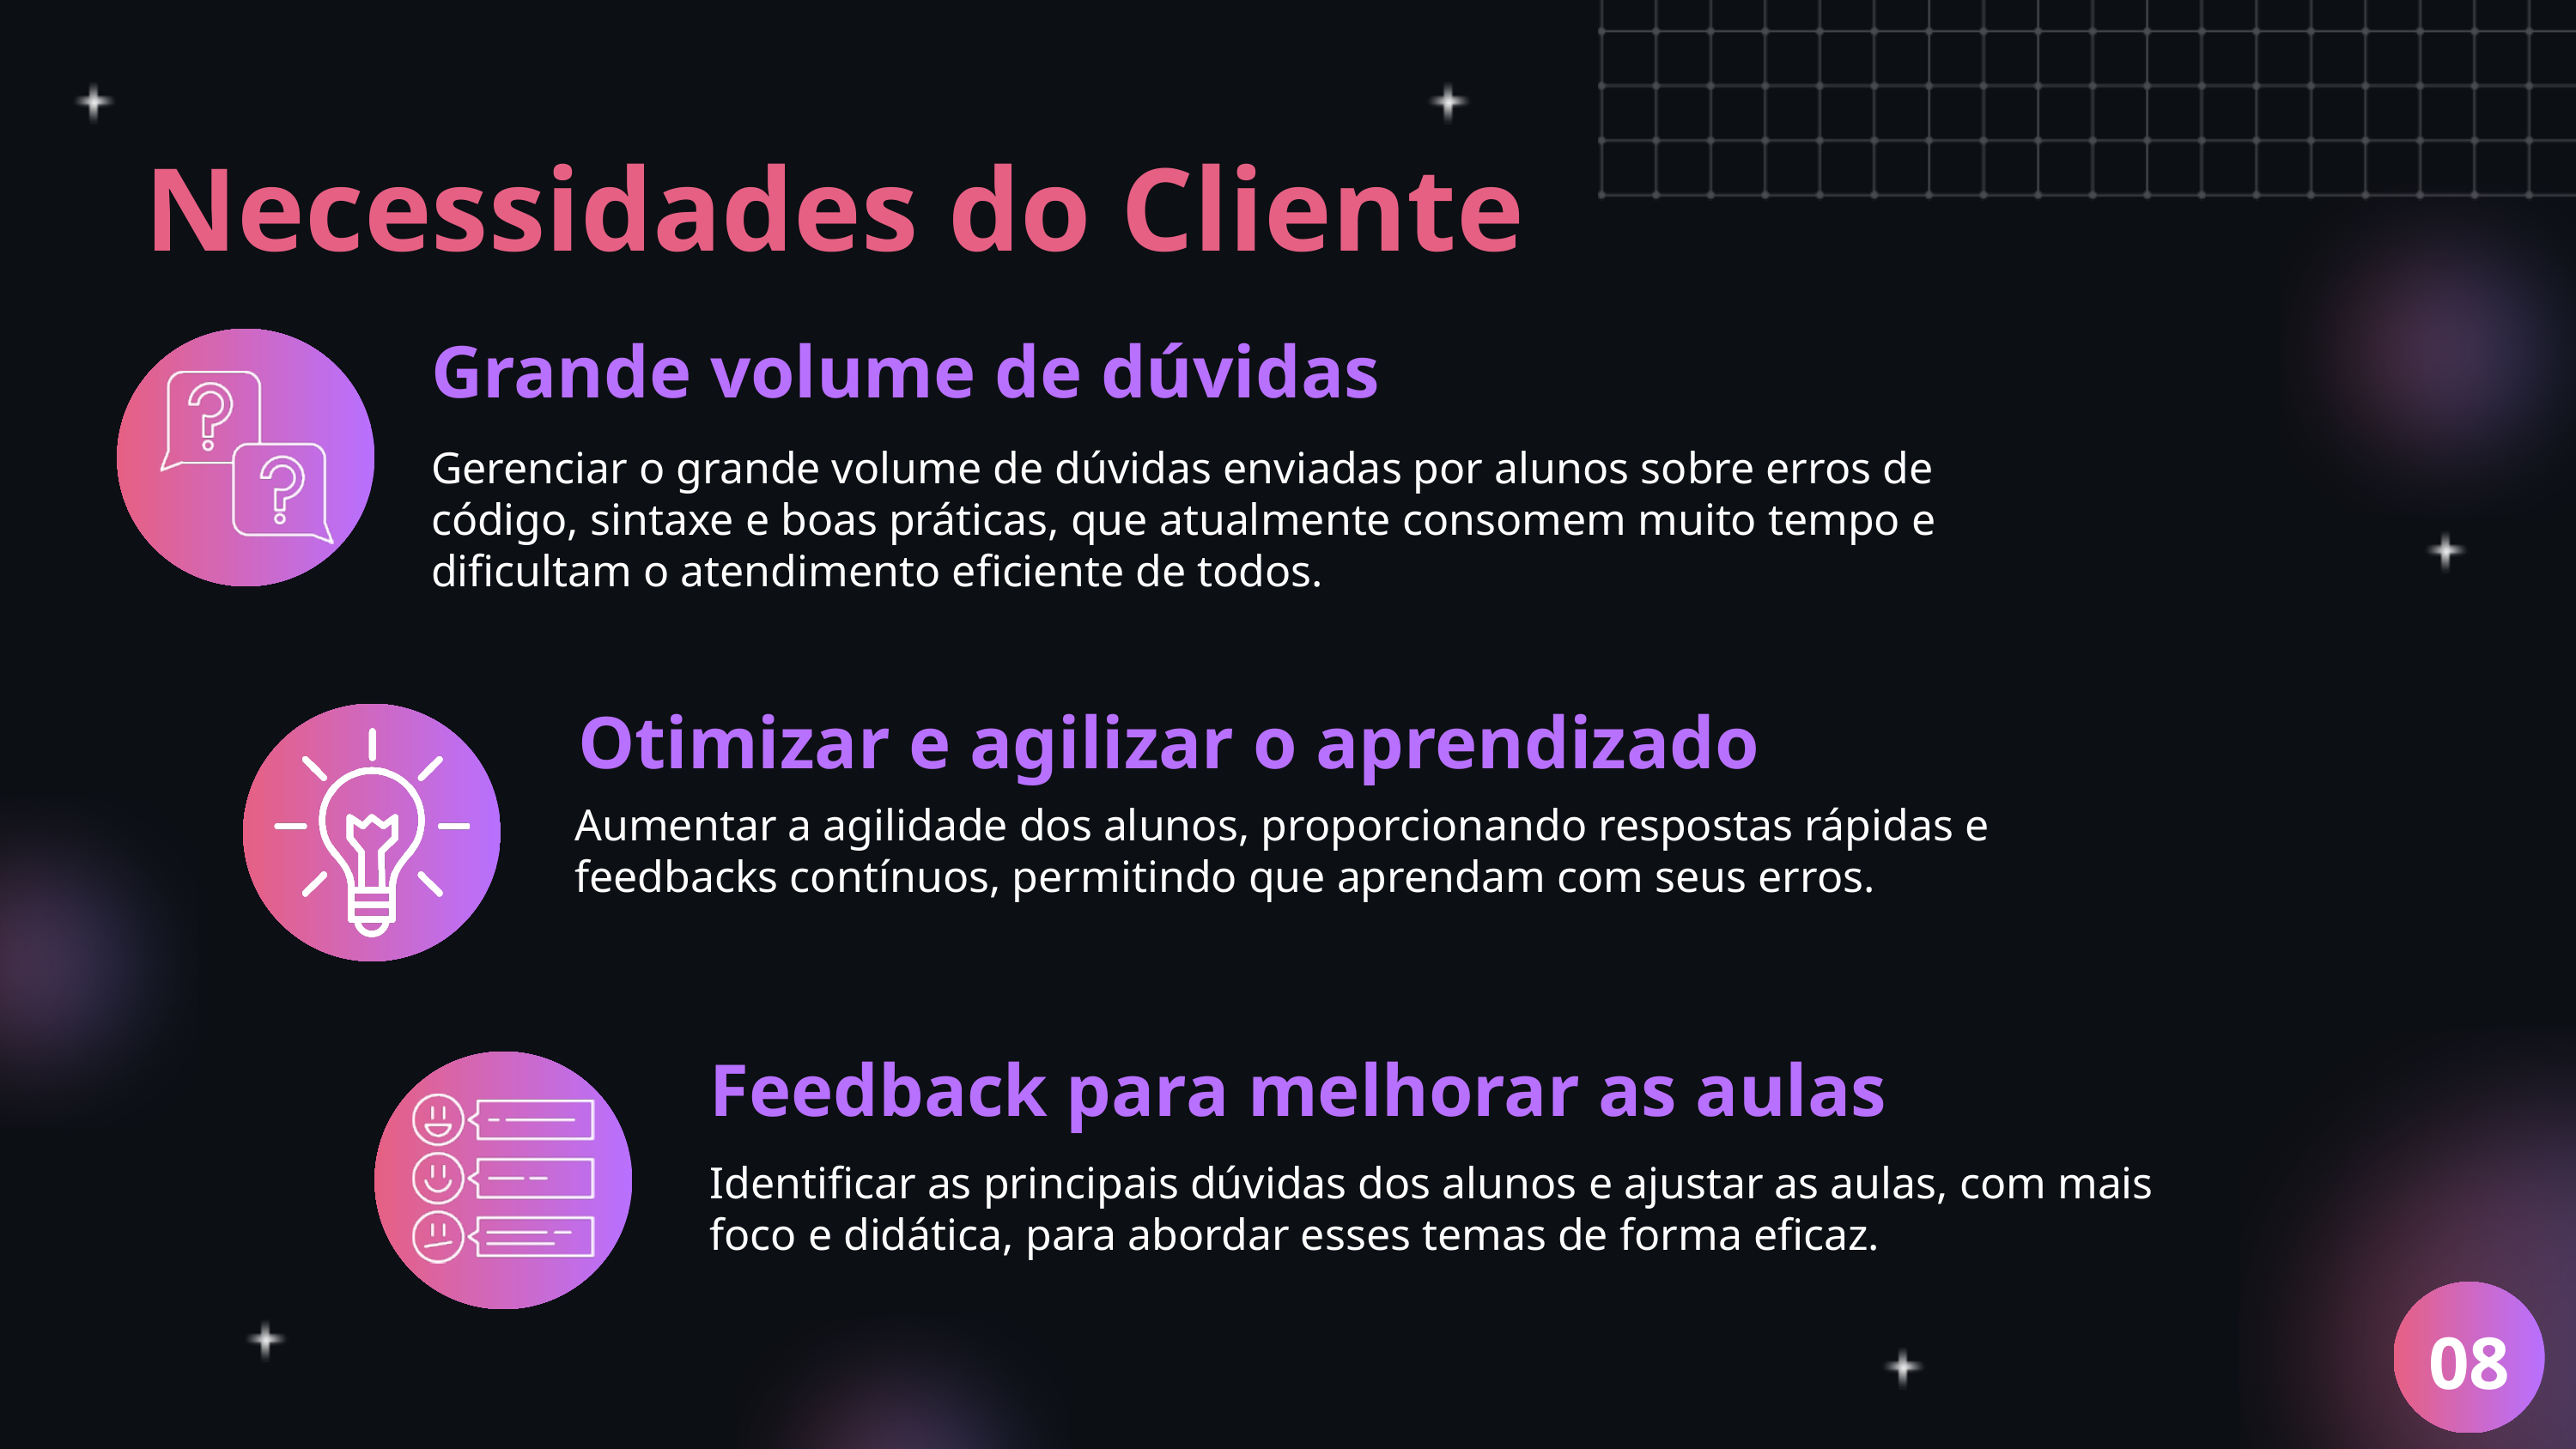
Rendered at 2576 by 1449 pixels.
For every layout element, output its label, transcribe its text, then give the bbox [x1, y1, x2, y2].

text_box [242, 703, 501, 962]
text_box Otimizar e agilizar o aprendizado [578, 697, 1795, 784]
text_box Identificar as principais dúvidas dos alunos e ajustar as aulas, com mais foco e didática, para abordar esses temas de forma eficaz. [709, 1155, 2160, 1259]
text_box [2237, 1028, 2576, 1449]
text_box [736, 1316, 1070, 1449]
text_box [1880, 1343, 1927, 1390]
text_box Gerenciar o grande volume de dúvidas enviadas por alunos sobre erros de código, sintaxe e boas práticas, que atualmente consomem muito tempo e dificultam o atendimento eficiente de todos. [431, 440, 2091, 596]
text_box [243, 1316, 289, 1362]
text_box [71, 78, 118, 124]
text_box Feedback para melhorar as aulas [709, 1045, 1960, 1131]
text_box [1425, 78, 1473, 124]
text_box [0, 797, 201, 1131]
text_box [2393, 1282, 2545, 1434]
text_box [2423, 527, 2470, 573]
text_box [2280, 201, 2576, 519]
text_box Necessidades do Cliente [144, 136, 2209, 275]
text_box [1598, 0, 2576, 201]
text_box Grande volume de dúvidas [431, 326, 1472, 413]
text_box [374, 1051, 633, 1310]
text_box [117, 328, 375, 587]
text_box Aumentar a agilidade dos alunos, proporcionando respostas rápidas e feedbacks contínuos, permitindo que aprendam com seus erros. [574, 797, 2087, 901]
